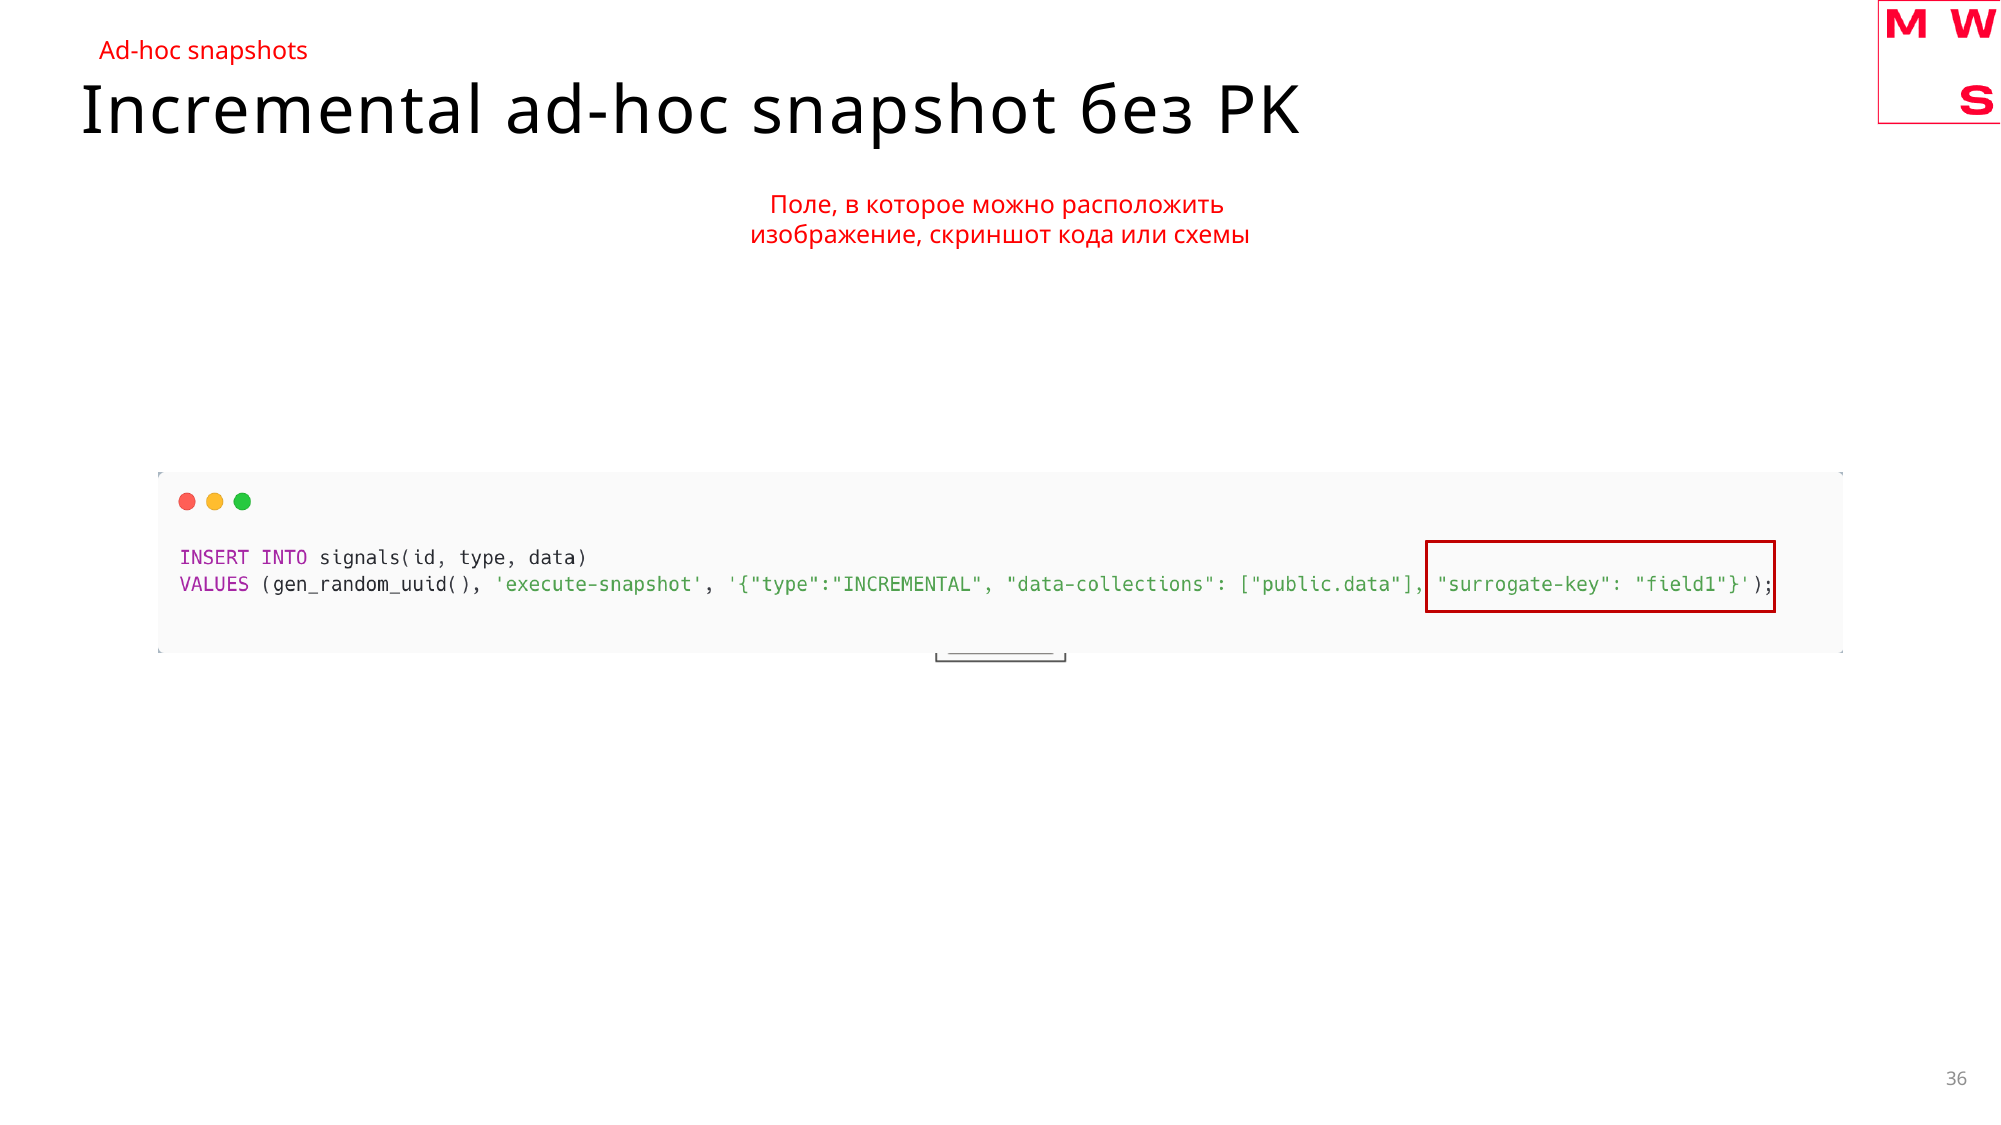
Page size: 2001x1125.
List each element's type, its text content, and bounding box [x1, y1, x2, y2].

slide_number 36 [1882, 1067, 1968, 1097]
picture [84, 180, 1917, 1042]
picture [1876, 0, 2001, 125]
text_box Ad-hoc snapshots [83, 26, 1849, 75]
title Incremental ad-hoc snapshot без PK [81, 75, 1847, 135]
